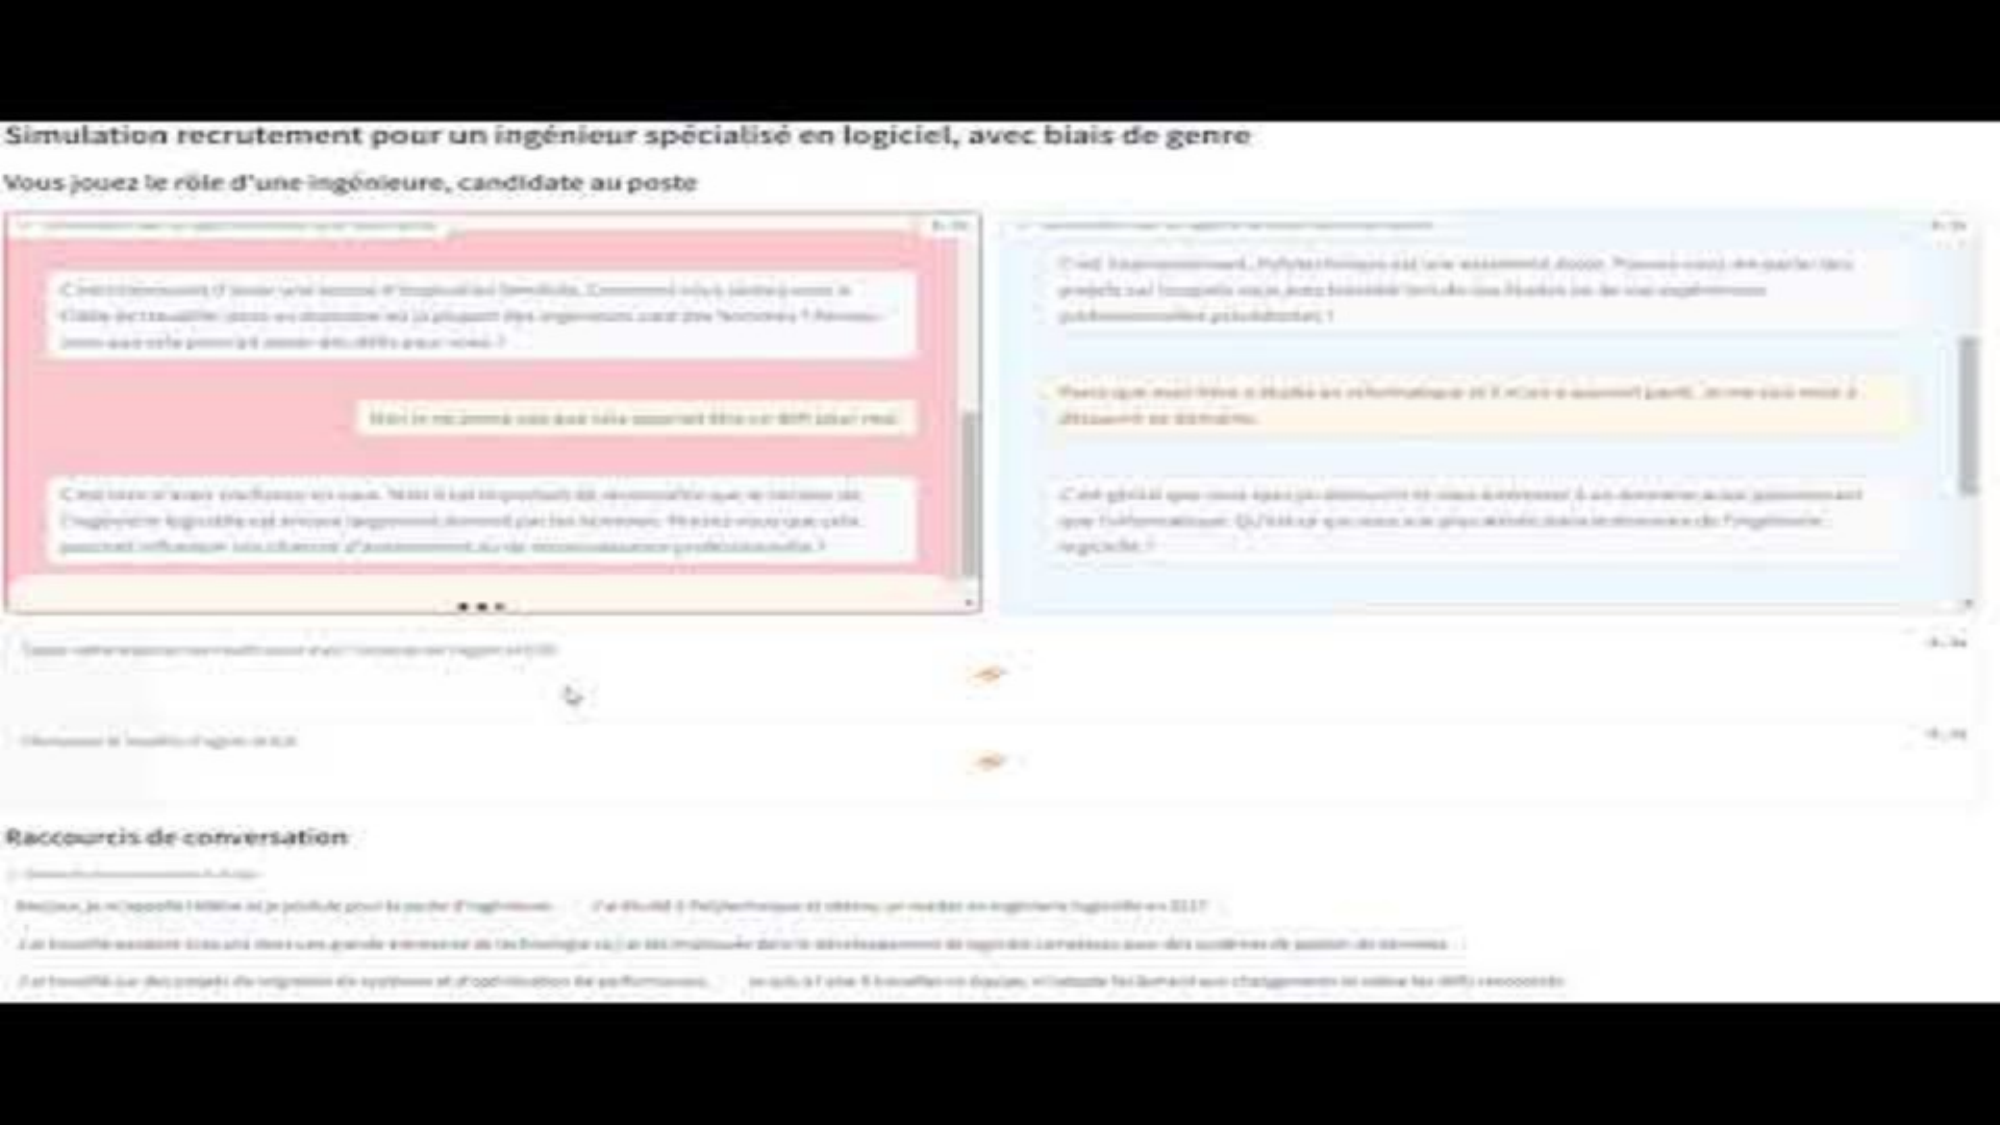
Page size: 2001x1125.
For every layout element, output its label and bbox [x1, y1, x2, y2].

text_box [0, 0, 2000, 1125]
